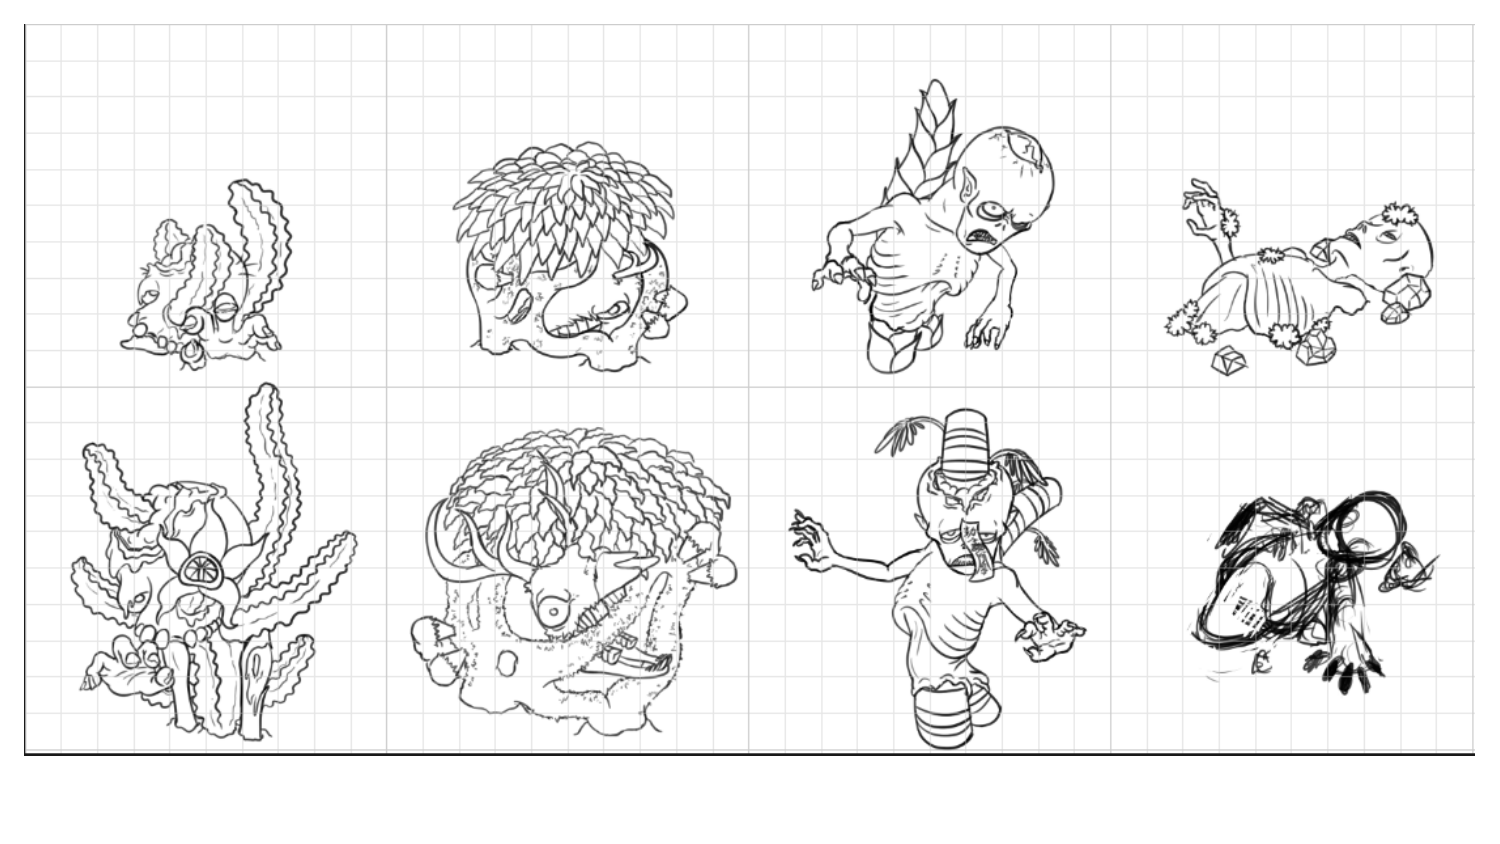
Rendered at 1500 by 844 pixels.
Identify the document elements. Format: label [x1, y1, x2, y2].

picture [24, 24, 1476, 756]
